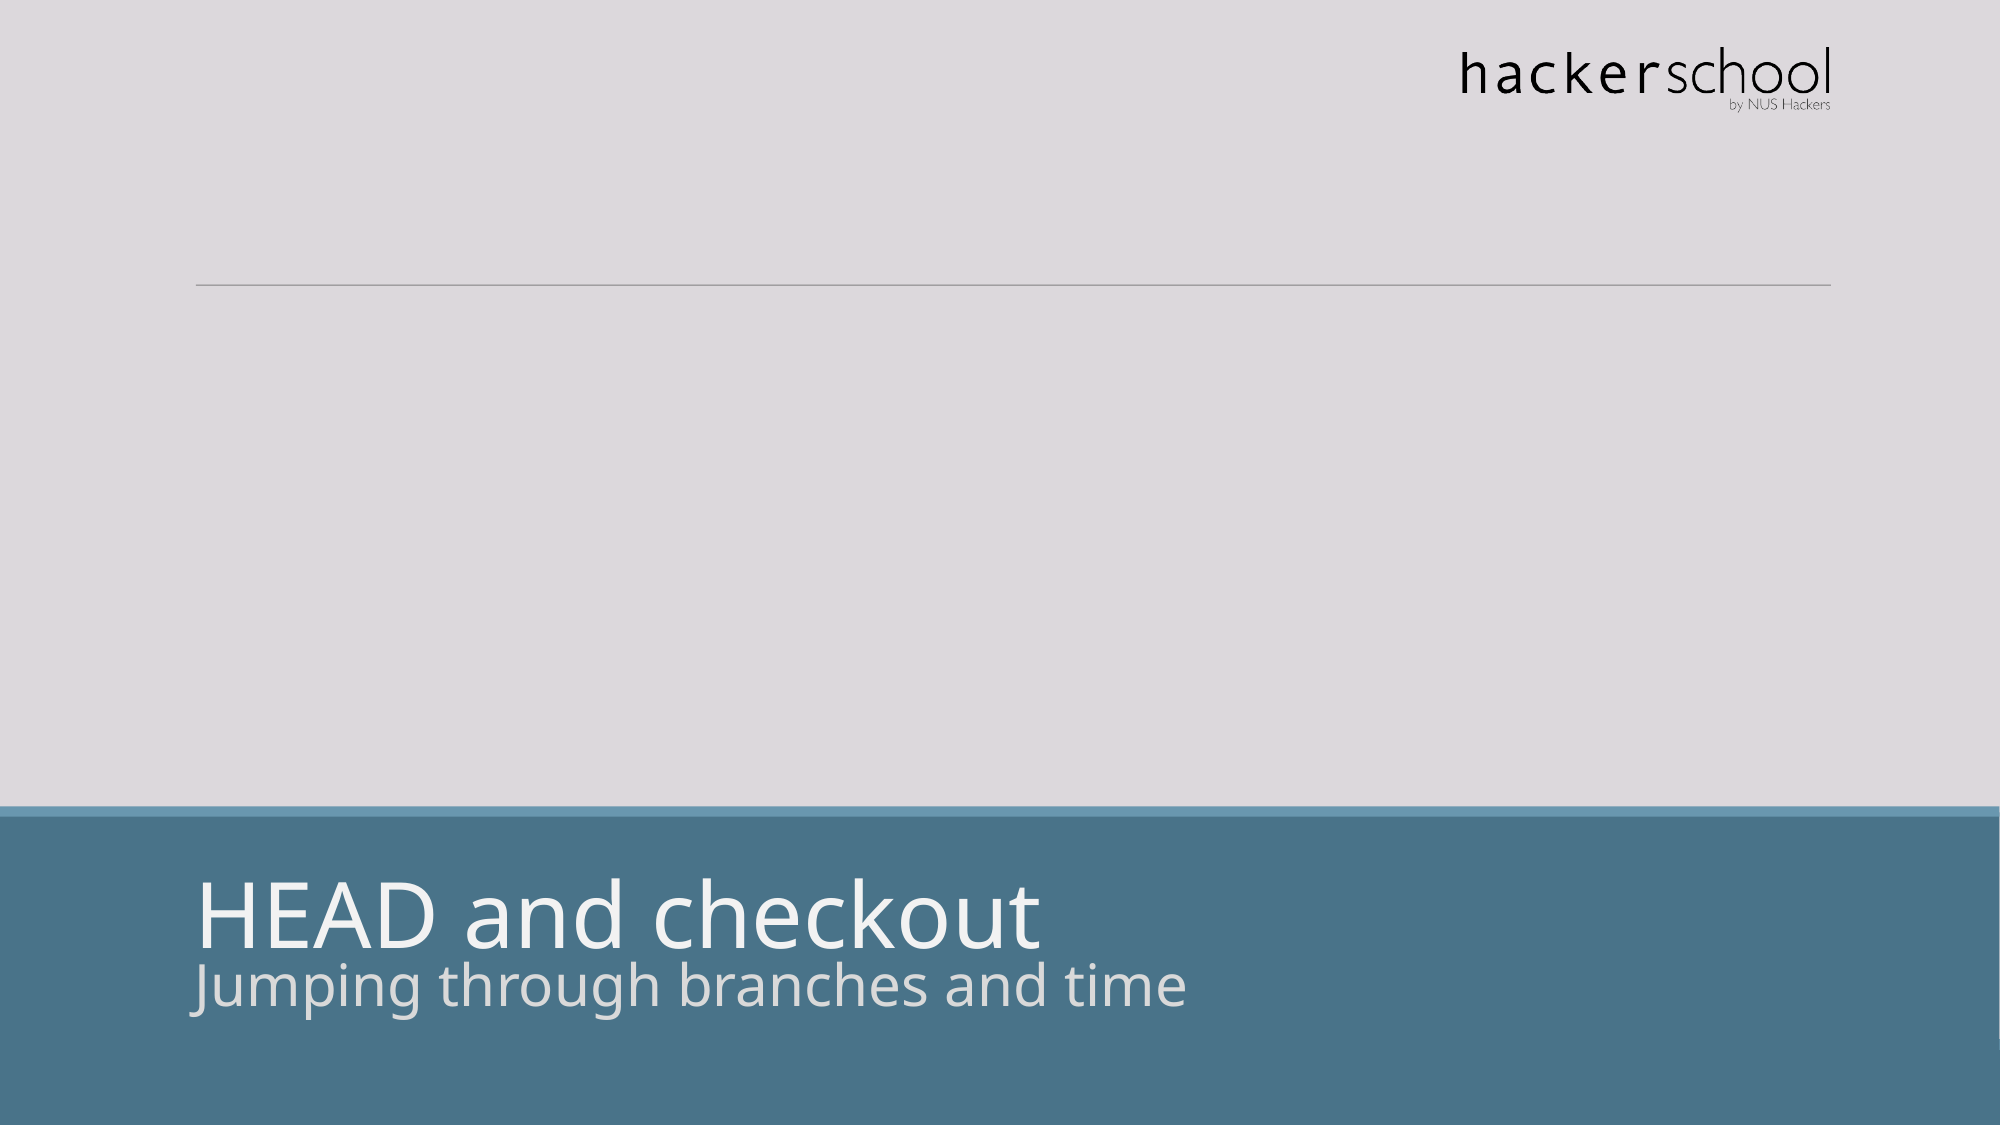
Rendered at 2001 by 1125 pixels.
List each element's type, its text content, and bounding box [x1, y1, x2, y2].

picture [1462, 47, 1830, 113]
text_box Jumping through branches and time [180, 968, 1839, 1067]
text_box HEAD and checkout [179, 832, 1839, 968]
